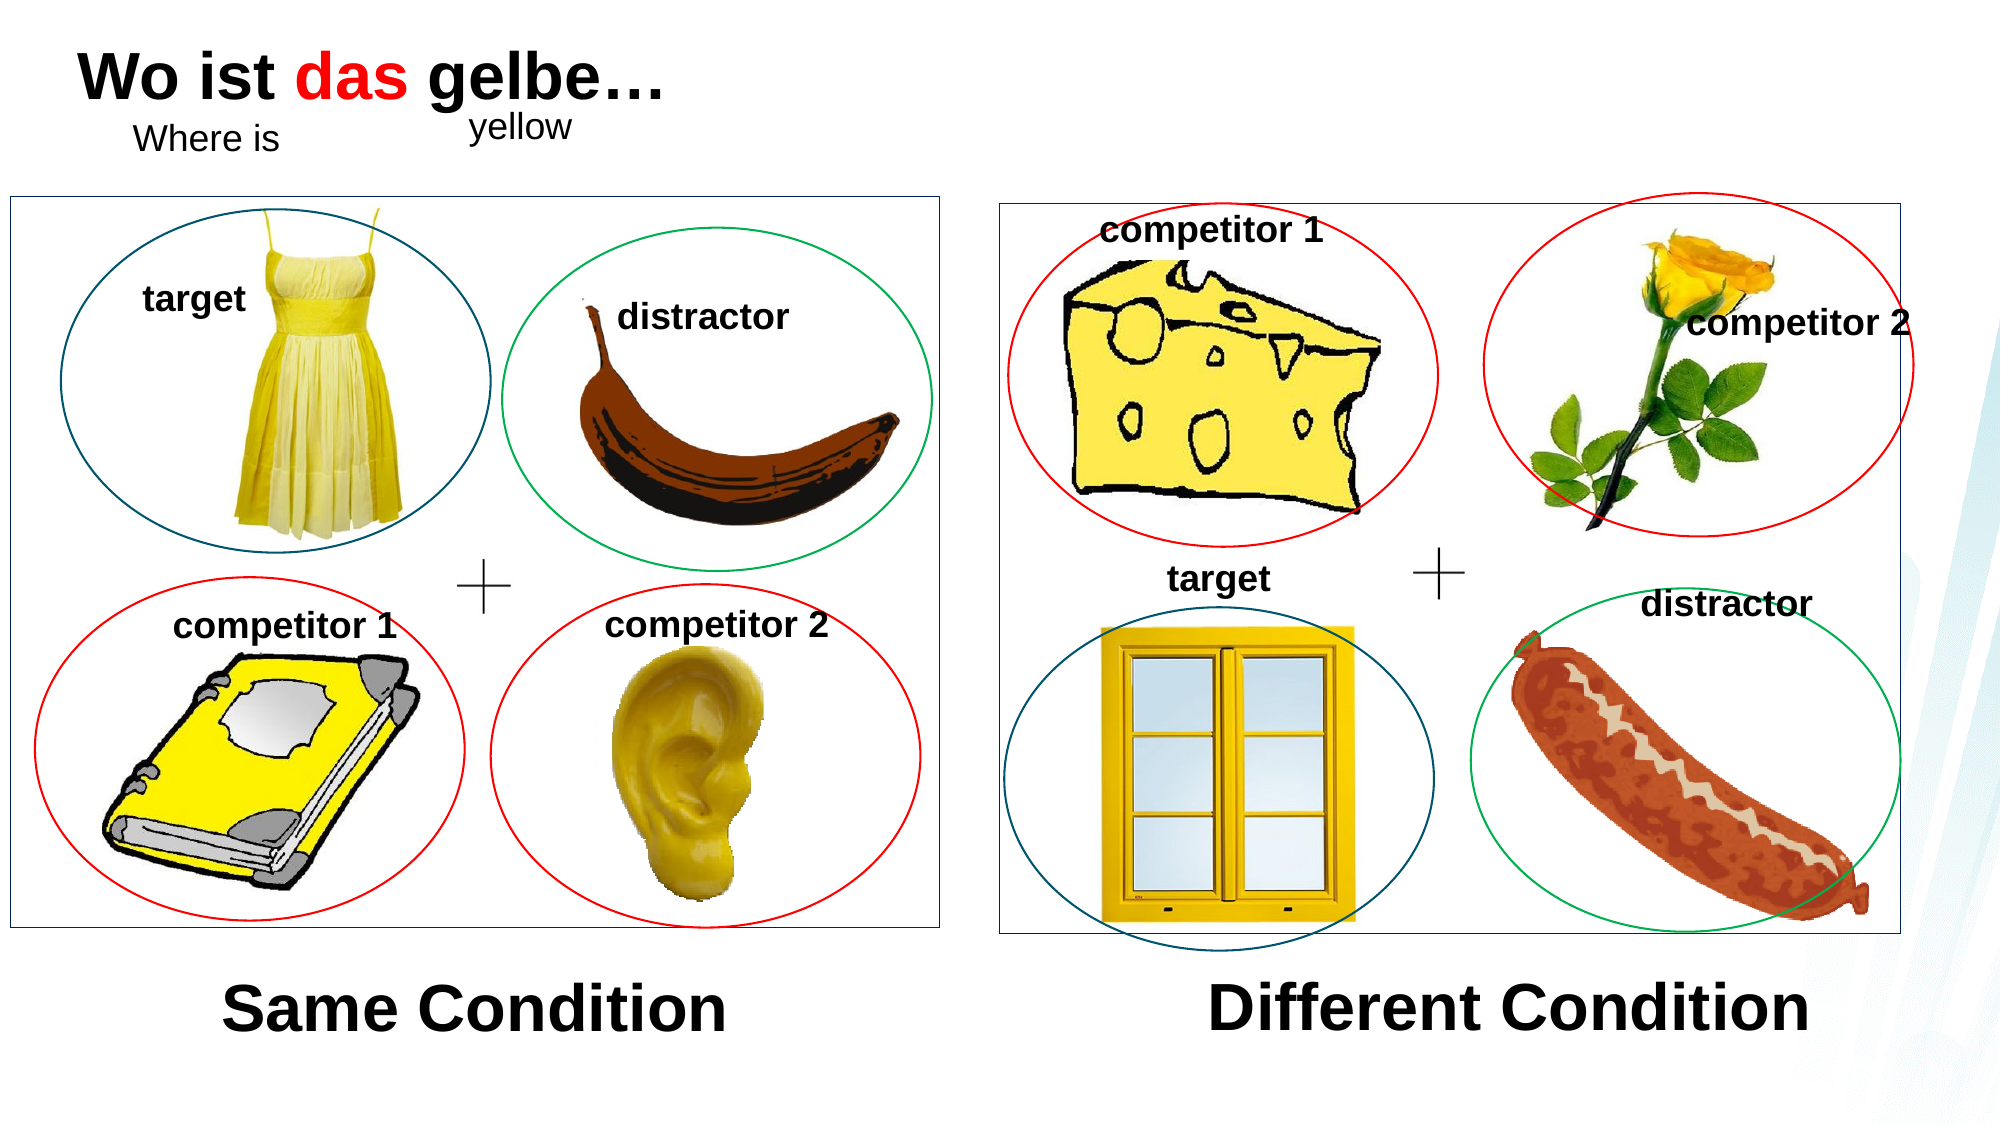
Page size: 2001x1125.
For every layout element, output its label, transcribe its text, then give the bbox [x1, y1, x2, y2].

text_box Wo ist das gelbe… [62, 25, 684, 121]
text_box [1901, 351, 1915, 425]
text_box yellow [453, 94, 588, 155]
text_box [1123, 934, 1315, 952]
text_box Different Condition [1193, 956, 1827, 1051]
picture [0, 0, 2000, 1125]
text_box Same Condition [206, 957, 744, 1052]
text_box Where is [117, 107, 296, 167]
text_box competitor 2 [1901, 290, 1927, 351]
text_box competitor 1 [1084, 197, 1340, 203]
text_box [1622, 192, 1775, 203]
